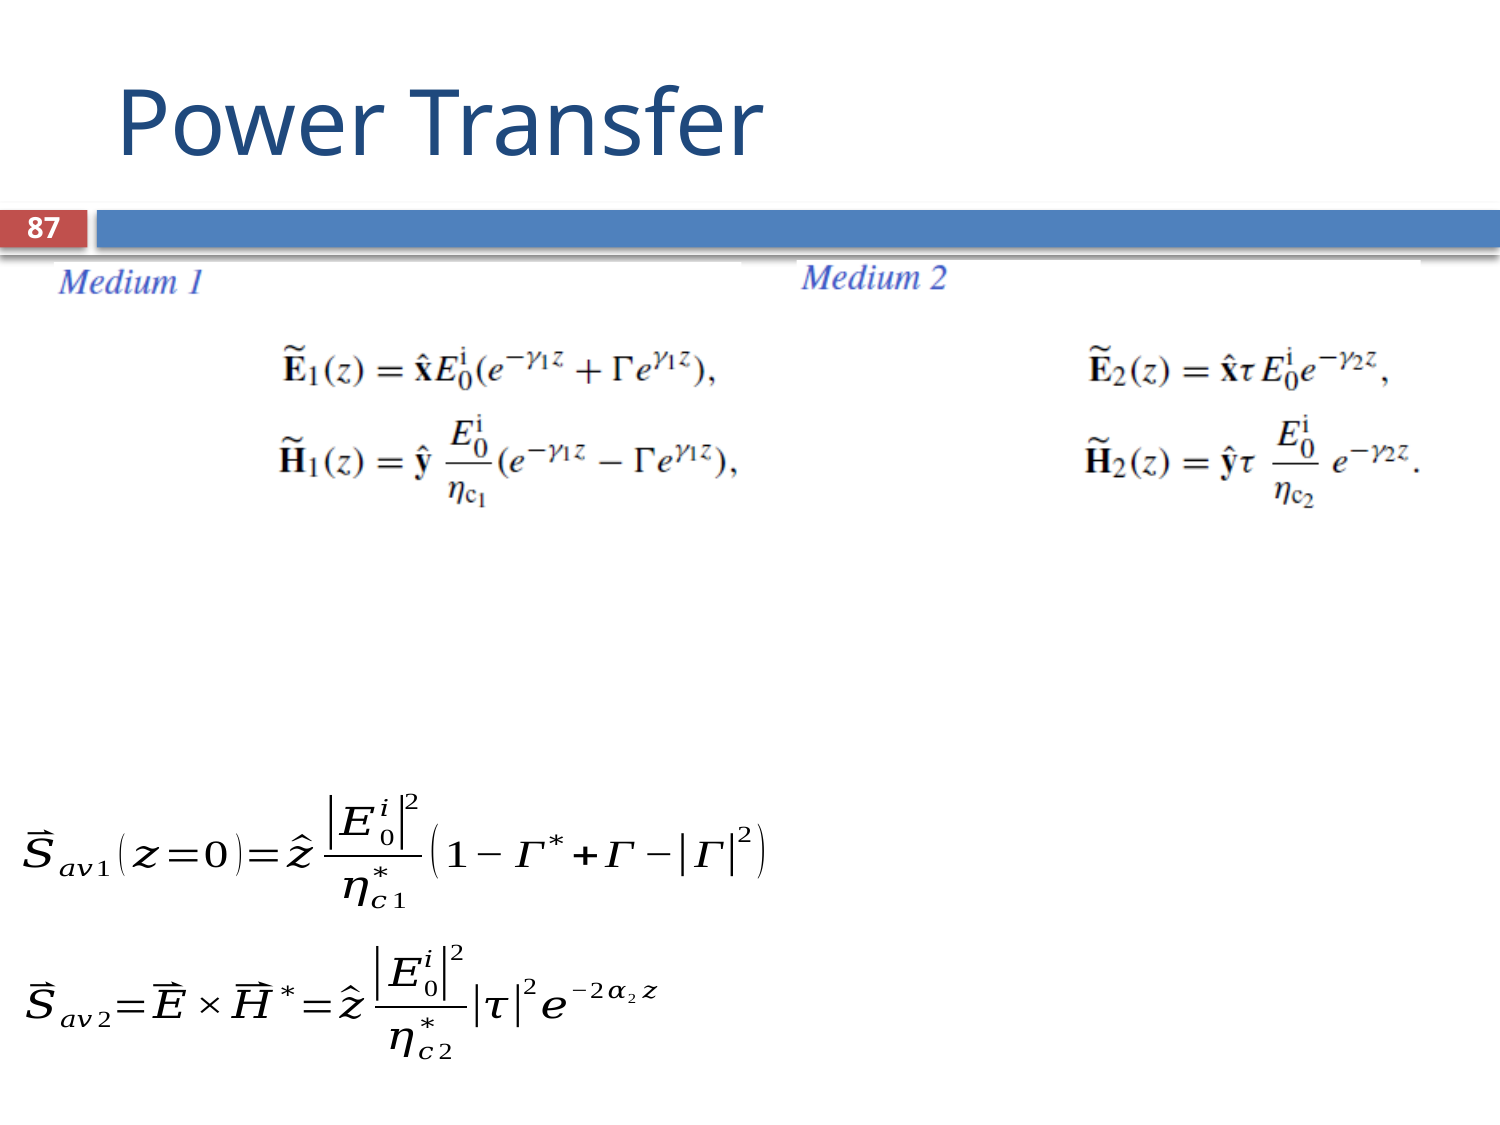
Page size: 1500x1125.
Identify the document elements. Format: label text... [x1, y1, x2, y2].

title Power Transfer [100, 37, 1438, 200]
picture [796, 259, 1421, 512]
picture [53, 262, 742, 513]
slide_number 87 [0, 208, 88, 249]
